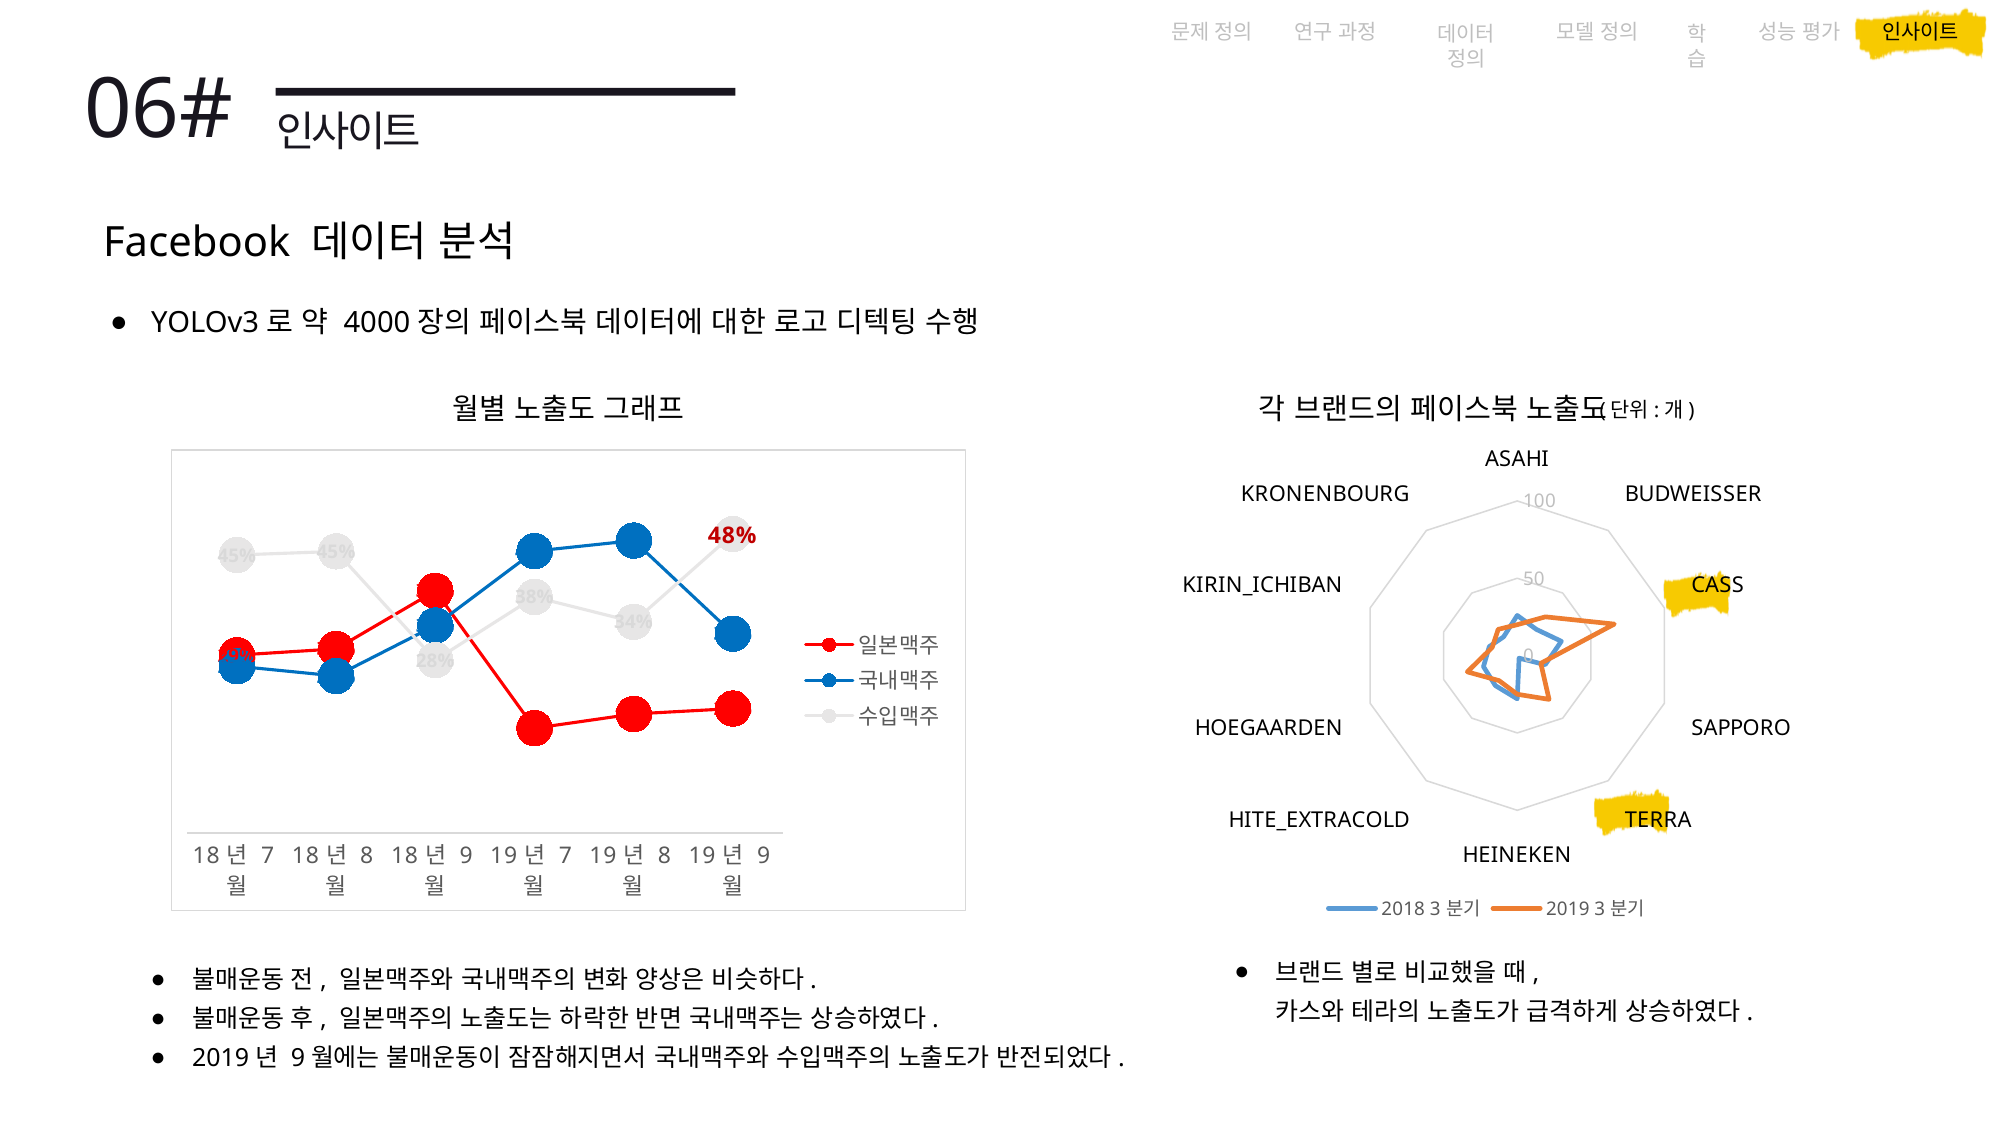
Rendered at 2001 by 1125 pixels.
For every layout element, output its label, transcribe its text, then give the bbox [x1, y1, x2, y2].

text_box 월별 노출도 그래프 [393, 375, 744, 440]
text_box (단위:개) [1584, 389, 1753, 430]
chart [170, 449, 967, 912]
text_box 브랜드 별로 비교했을 때, 카스와 테라의 노출도가 급격하게 상승하였다. [1186, 939, 1807, 1033]
text_box 문제 정의 [1154, 5, 1269, 56]
text_box 불매운동 전, 일본맥주와 국내맥주의 변화 양상은 비슷하다. 불매운동 후, 일본맥주의 노출도는 하락한 반면 국내맥주는 상승하였다. 2019년 9월에는 불매운동이 잠잠해지면서 국내맥주와 수입맥주의 노출도가 반전되었다. [101, 939, 1194, 1118]
text_box YOLOv3로 약 4000장의 페이스북 데이터에 대한 로고 디텍팅 수행 [61, 278, 1868, 372]
text_box Facebook 데이터 분석 [88, 199, 1783, 287]
text_box 데이터 정의 [1402, 5, 1531, 86]
text_box [275, 87, 737, 97]
text_box 인사이트 [261, 97, 722, 162]
chart [1124, 432, 1850, 928]
text_box 각 브랜드의 페이스북 노출도 [1151, 375, 1715, 432]
text_box 학습 [1663, 5, 1730, 86]
picture [1836, 0, 2001, 99]
text_box 연구 과정 [1278, 5, 1393, 56]
text_box 모델 정의 [1540, 5, 1655, 56]
text_box 성능 평가 [1739, 5, 1836, 56]
text_box 06# [69, 46, 249, 161]
